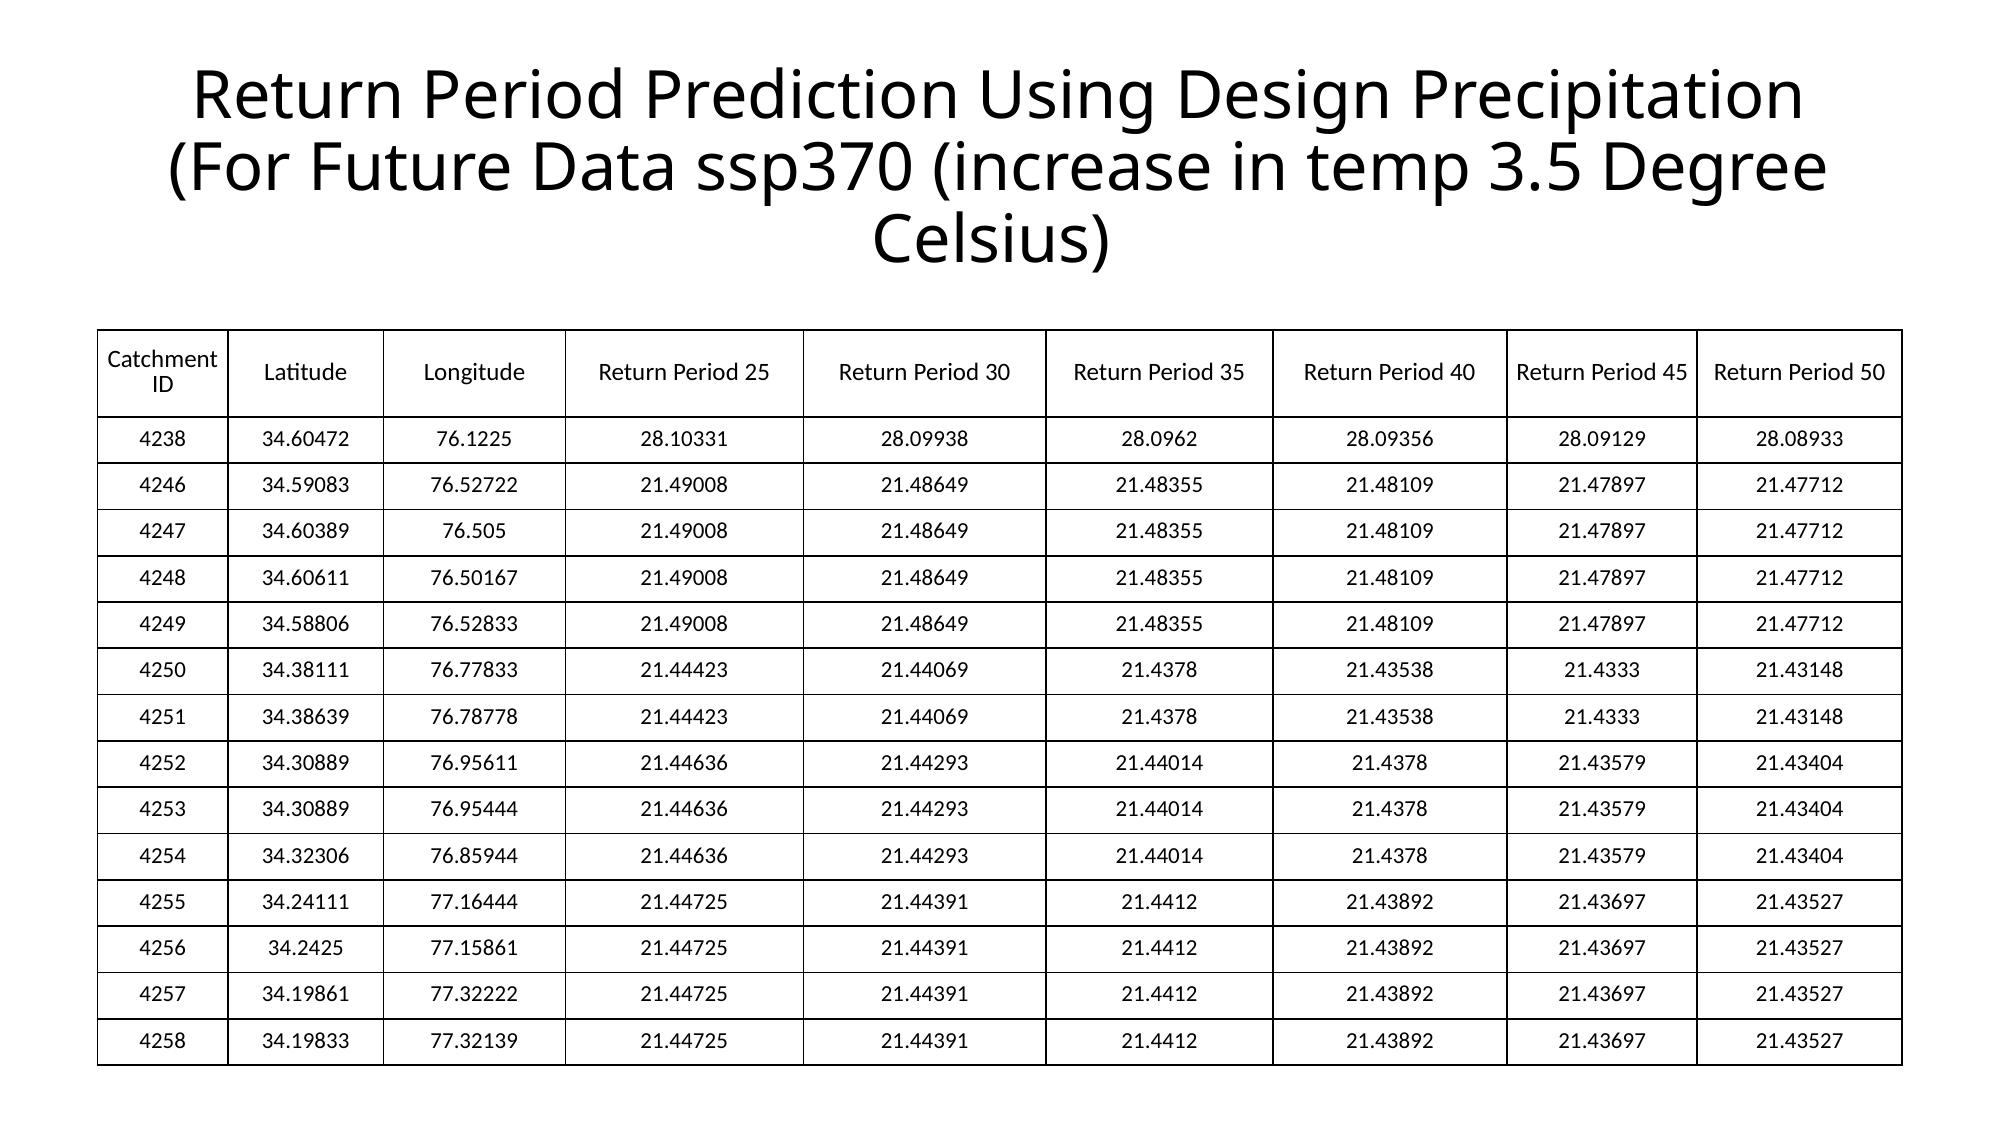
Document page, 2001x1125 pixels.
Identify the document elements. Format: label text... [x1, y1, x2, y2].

table_header Latitude [229, 331, 383, 416]
table_cell 21.43579 [1508, 834, 1696, 879]
table_cell 4255 [98, 881, 227, 925]
table_cell 21.48649 [804, 510, 1045, 555]
table_cell 21.43527 [1698, 927, 1901, 972]
table_header Longitude [384, 331, 565, 416]
table_cell 21.43404 [1698, 788, 1901, 833]
table_cell 4247 [98, 510, 227, 555]
table_cell 21.44014 [1047, 742, 1272, 786]
table_cell 21.43527 [1698, 881, 1901, 925]
table_header Return Period 25 [566, 331, 803, 416]
table_cell 77.16444 [384, 881, 565, 925]
table_cell 21.43892 [1274, 881, 1506, 925]
table_cell 28.0962 [1047, 418, 1272, 462]
table_cell 28.09129 [1508, 418, 1696, 462]
table_cell 34.58806 [229, 603, 383, 647]
table_cell 28.09938 [804, 418, 1045, 462]
table_cell 21.44725 [566, 881, 803, 925]
table_cell 77.32139 [384, 1020, 565, 1064]
table_cell 21.47897 [1508, 557, 1696, 601]
table_cell 28.09356 [1274, 418, 1506, 462]
table_cell 77.15861 [384, 927, 565, 972]
table_cell 76.52722 [384, 464, 565, 509]
table_cell 21.4333 [1508, 695, 1696, 740]
table_cell 21.43404 [1698, 834, 1901, 879]
table_cell 76.95444 [384, 788, 565, 833]
table_cell 21.43697 [1508, 881, 1696, 925]
table_cell 21.49008 [566, 510, 803, 555]
table_cell 21.44069 [804, 649, 1045, 694]
table_cell 21.49008 [566, 603, 803, 647]
table_cell 21.43527 [1698, 973, 1901, 1018]
table_cell 21.43892 [1274, 973, 1506, 1018]
table_cell 21.4412 [1047, 927, 1272, 972]
table_cell 21.44725 [566, 973, 803, 1018]
table_cell 28.08933 [1698, 418, 1901, 462]
table_cell 21.43527 [1698, 1020, 1901, 1064]
table_cell 21.43892 [1274, 1020, 1506, 1064]
table_header Return Period 30 [804, 331, 1045, 416]
table_cell 21.47712 [1698, 464, 1901, 509]
table_cell 21.48649 [804, 557, 1045, 601]
table_cell 34.2425 [229, 927, 383, 972]
table_cell 34.32306 [229, 834, 383, 879]
table_cell 21.48109 [1274, 557, 1506, 601]
table_cell 4253 [98, 788, 227, 833]
table_cell 21.44391 [804, 1020, 1045, 1064]
table_cell 4251 [98, 695, 227, 740]
table_cell 21.44725 [566, 1020, 803, 1064]
table_cell 4252 [98, 742, 227, 786]
table_cell 21.44391 [804, 927, 1045, 972]
table_cell 21.43148 [1698, 649, 1901, 694]
table_cell 34.30889 [229, 788, 383, 833]
table_cell 21.44069 [804, 695, 1045, 740]
table_cell 21.4378 [1274, 788, 1506, 833]
table_header Return Period 50 [1698, 331, 1901, 416]
table_header Catchment ID [98, 331, 227, 416]
table_cell 21.48355 [1047, 510, 1272, 555]
table_cell 21.47897 [1508, 464, 1696, 509]
table_cell 34.60389 [229, 510, 383, 555]
table_cell 34.60472 [229, 418, 383, 462]
table_cell 21.44293 [804, 788, 1045, 833]
table_cell 21.44391 [804, 973, 1045, 1018]
table_cell 21.44391 [804, 881, 1045, 925]
table_cell 34.19833 [229, 1020, 383, 1064]
table_cell 21.43579 [1508, 742, 1696, 786]
table_cell 21.44636 [566, 742, 803, 786]
table_cell 21.43697 [1508, 927, 1696, 972]
table_cell 76.1225 [384, 418, 565, 462]
table_cell 21.44636 [566, 788, 803, 833]
table_cell 21.48109 [1274, 603, 1506, 647]
table_cell 21.49008 [566, 557, 803, 601]
table_cell 4248 [98, 557, 227, 601]
table_cell 21.4378 [1274, 834, 1506, 879]
table_header Return Period 45 [1508, 331, 1696, 416]
title Return Period Prediction Using Design Precipitation (For Future Data ssp370 (increase in temp 3.5 Degree Celsius) [137, 59, 1863, 278]
table_cell 76.77833 [384, 649, 565, 694]
table_cell 21.43697 [1508, 1020, 1696, 1064]
table_cell 34.59083 [229, 464, 383, 509]
table_cell 21.47712 [1698, 603, 1901, 647]
table_cell 21.48649 [804, 464, 1045, 509]
table_cell 76.78778 [384, 695, 565, 740]
table_cell 34.38111 [229, 649, 383, 694]
table_cell 21.43404 [1698, 742, 1901, 786]
table_cell 21.43892 [1274, 927, 1506, 972]
table_cell 21.4412 [1047, 881, 1272, 925]
table_cell 4256 [98, 927, 227, 972]
table_cell 34.30889 [229, 742, 383, 786]
table_cell 21.44293 [804, 834, 1045, 879]
table_cell 21.43538 [1274, 695, 1506, 740]
table_cell 21.47712 [1698, 557, 1901, 601]
table_cell 21.4412 [1047, 973, 1272, 1018]
table_cell 21.48355 [1047, 603, 1272, 647]
table_cell 21.48355 [1047, 557, 1272, 601]
table_cell 21.44423 [566, 649, 803, 694]
table_cell 76.50167 [384, 557, 565, 601]
table_cell 76.505 [384, 510, 565, 555]
table_cell 21.48649 [804, 603, 1045, 647]
table_cell 21.44423 [566, 695, 803, 740]
table_cell 34.60611 [229, 557, 383, 601]
table_cell 21.44014 [1047, 788, 1272, 833]
table_cell 4258 [98, 1020, 227, 1064]
table_header Return Period 35 [1047, 331, 1272, 416]
table_cell 21.4412 [1047, 1020, 1272, 1064]
table_cell 21.4378 [1047, 695, 1272, 740]
table_cell 4257 [98, 973, 227, 1018]
table_cell 21.44636 [566, 834, 803, 879]
table_cell 21.43579 [1508, 788, 1696, 833]
table_cell 21.44725 [566, 927, 803, 972]
table_cell 34.24111 [229, 881, 383, 925]
table_cell 4250 [98, 649, 227, 694]
table_cell 21.43697 [1508, 973, 1696, 1018]
table_cell 4254 [98, 834, 227, 879]
table_cell 21.4378 [1047, 649, 1272, 694]
table_cell 21.47897 [1508, 603, 1696, 647]
table_cell 4238 [98, 418, 227, 462]
table_cell 21.43538 [1274, 649, 1506, 694]
table_cell 21.48109 [1274, 464, 1506, 509]
table_cell 21.48109 [1274, 510, 1506, 555]
table_cell 21.43148 [1698, 695, 1901, 740]
table_cell 4246 [98, 464, 227, 509]
table_cell 28.10331 [566, 418, 803, 462]
table_cell 21.49008 [566, 464, 803, 509]
table_cell 21.44014 [1047, 834, 1272, 879]
table_cell 76.95611 [384, 742, 565, 786]
table_cell 4249 [98, 603, 227, 647]
table_cell 21.4378 [1274, 742, 1506, 786]
table_cell 21.47897 [1508, 510, 1696, 555]
table_cell 34.38639 [229, 695, 383, 740]
table_cell 21.47712 [1698, 510, 1901, 555]
table_cell 76.85944 [384, 834, 565, 879]
table_cell 76.52833 [384, 603, 565, 647]
table_cell 34.19861 [229, 973, 383, 1018]
table_cell 77.32222 [384, 973, 565, 1018]
table_cell 21.4333 [1508, 649, 1696, 694]
table_header Return Period 40 [1274, 331, 1506, 416]
table_cell 21.44293 [804, 742, 1045, 786]
table_cell 21.48355 [1047, 464, 1272, 509]
